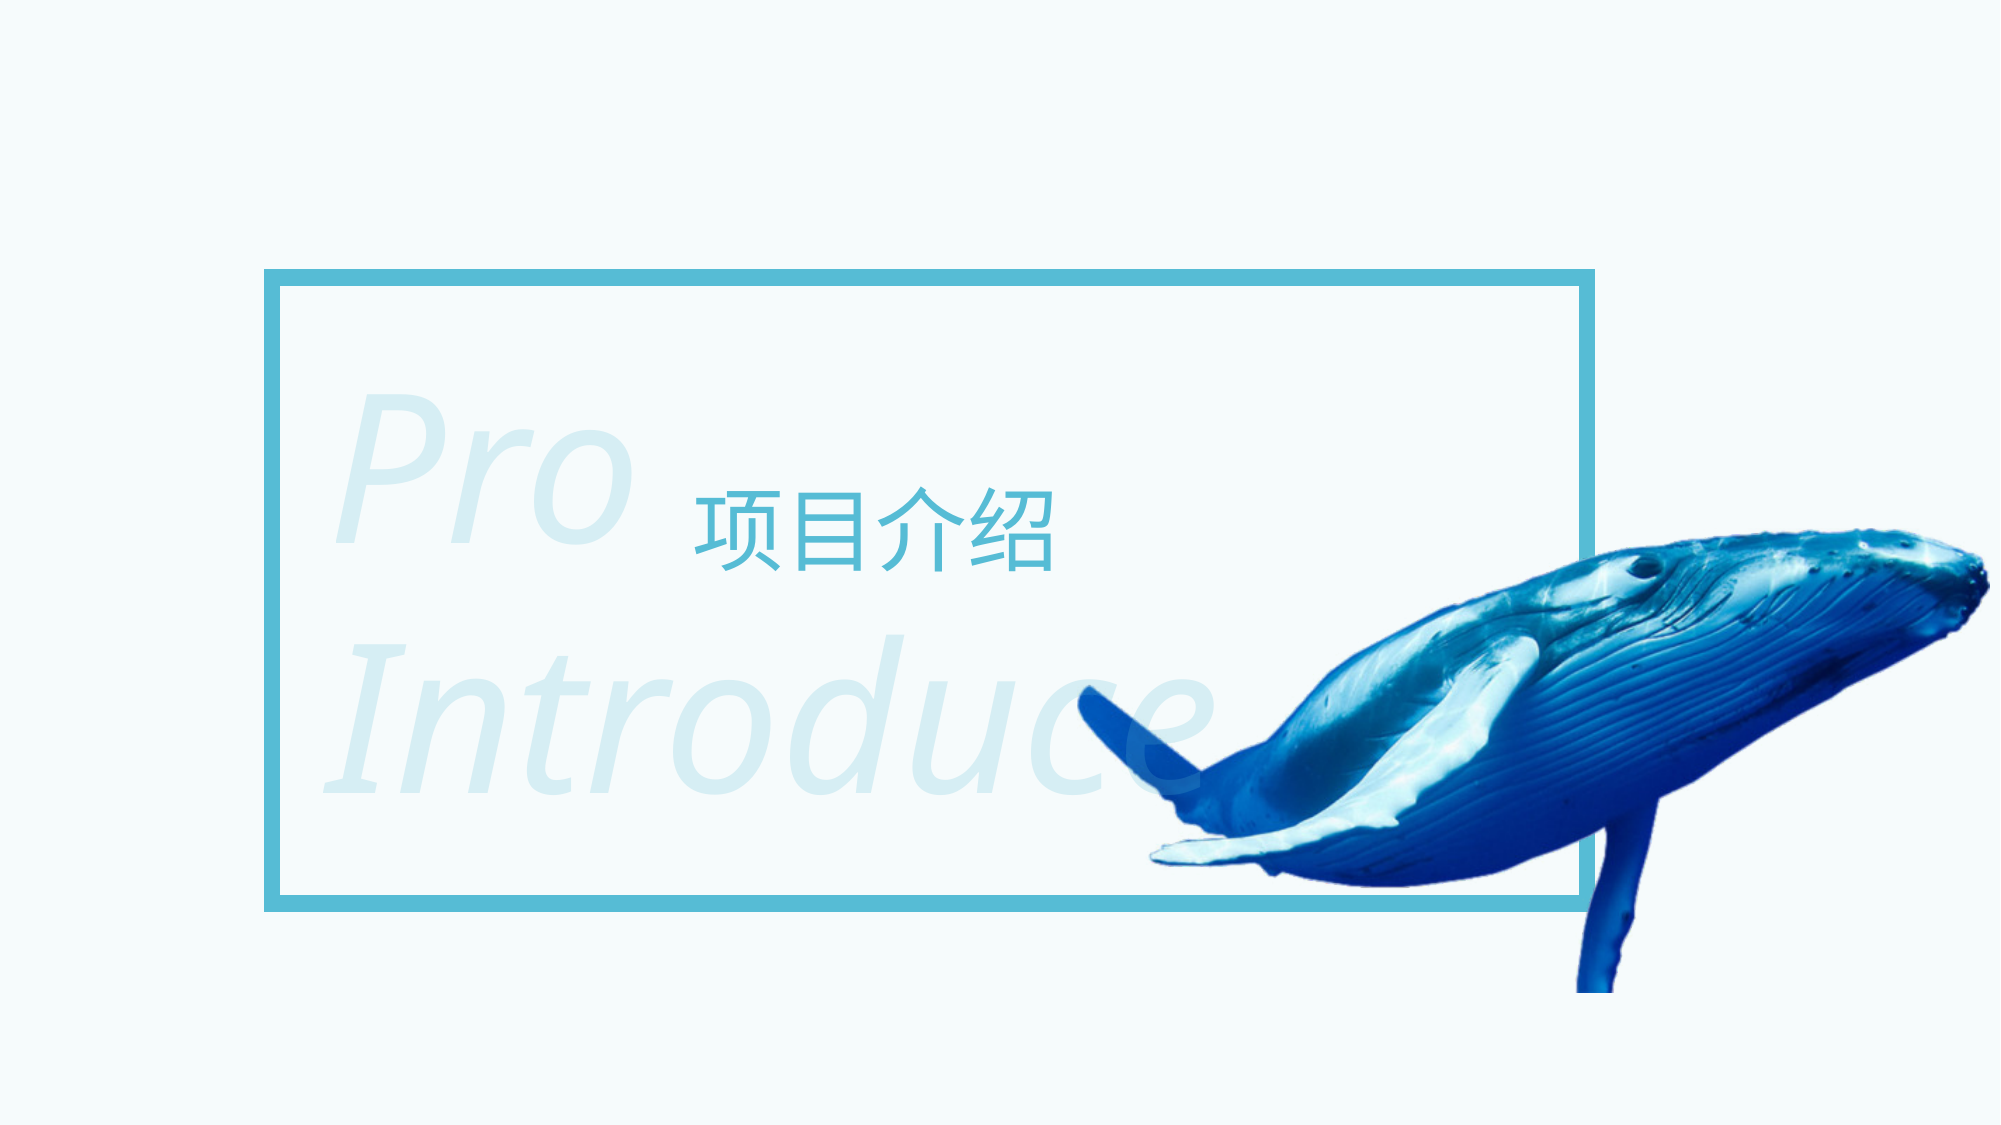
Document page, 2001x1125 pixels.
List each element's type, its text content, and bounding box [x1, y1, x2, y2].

text_box [271, 276, 1588, 904]
text_box 项目介绍 [486, 465, 1266, 591]
text_box Pro Introduce [312, 327, 1349, 843]
picture [1077, 528, 1990, 993]
